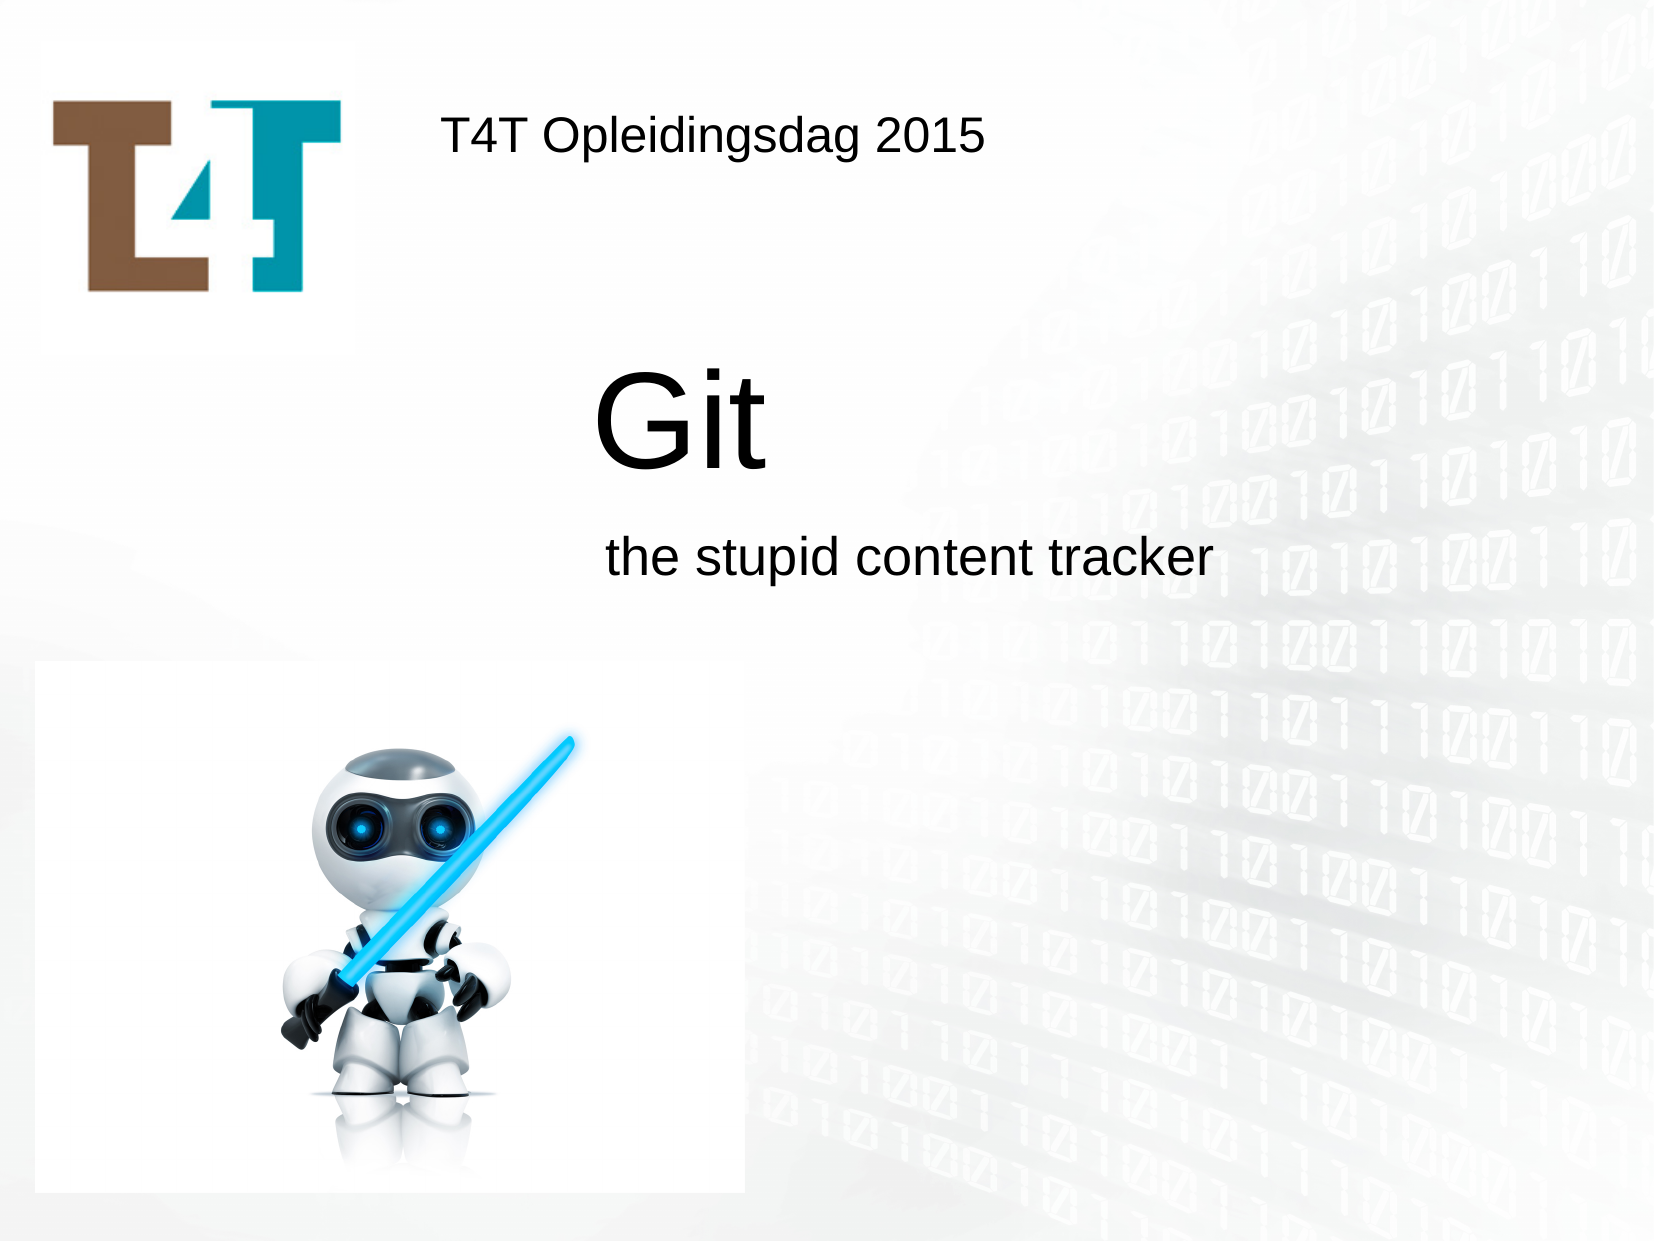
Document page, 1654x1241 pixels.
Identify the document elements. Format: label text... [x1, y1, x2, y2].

text_box T4T Opleidingsdag 2015 [425, 95, 1158, 237]
text_box the stupid content tracker [590, 513, 1580, 650]
text_box Git [354, 318, 1004, 508]
picture [0, 0, 1654, 1241]
